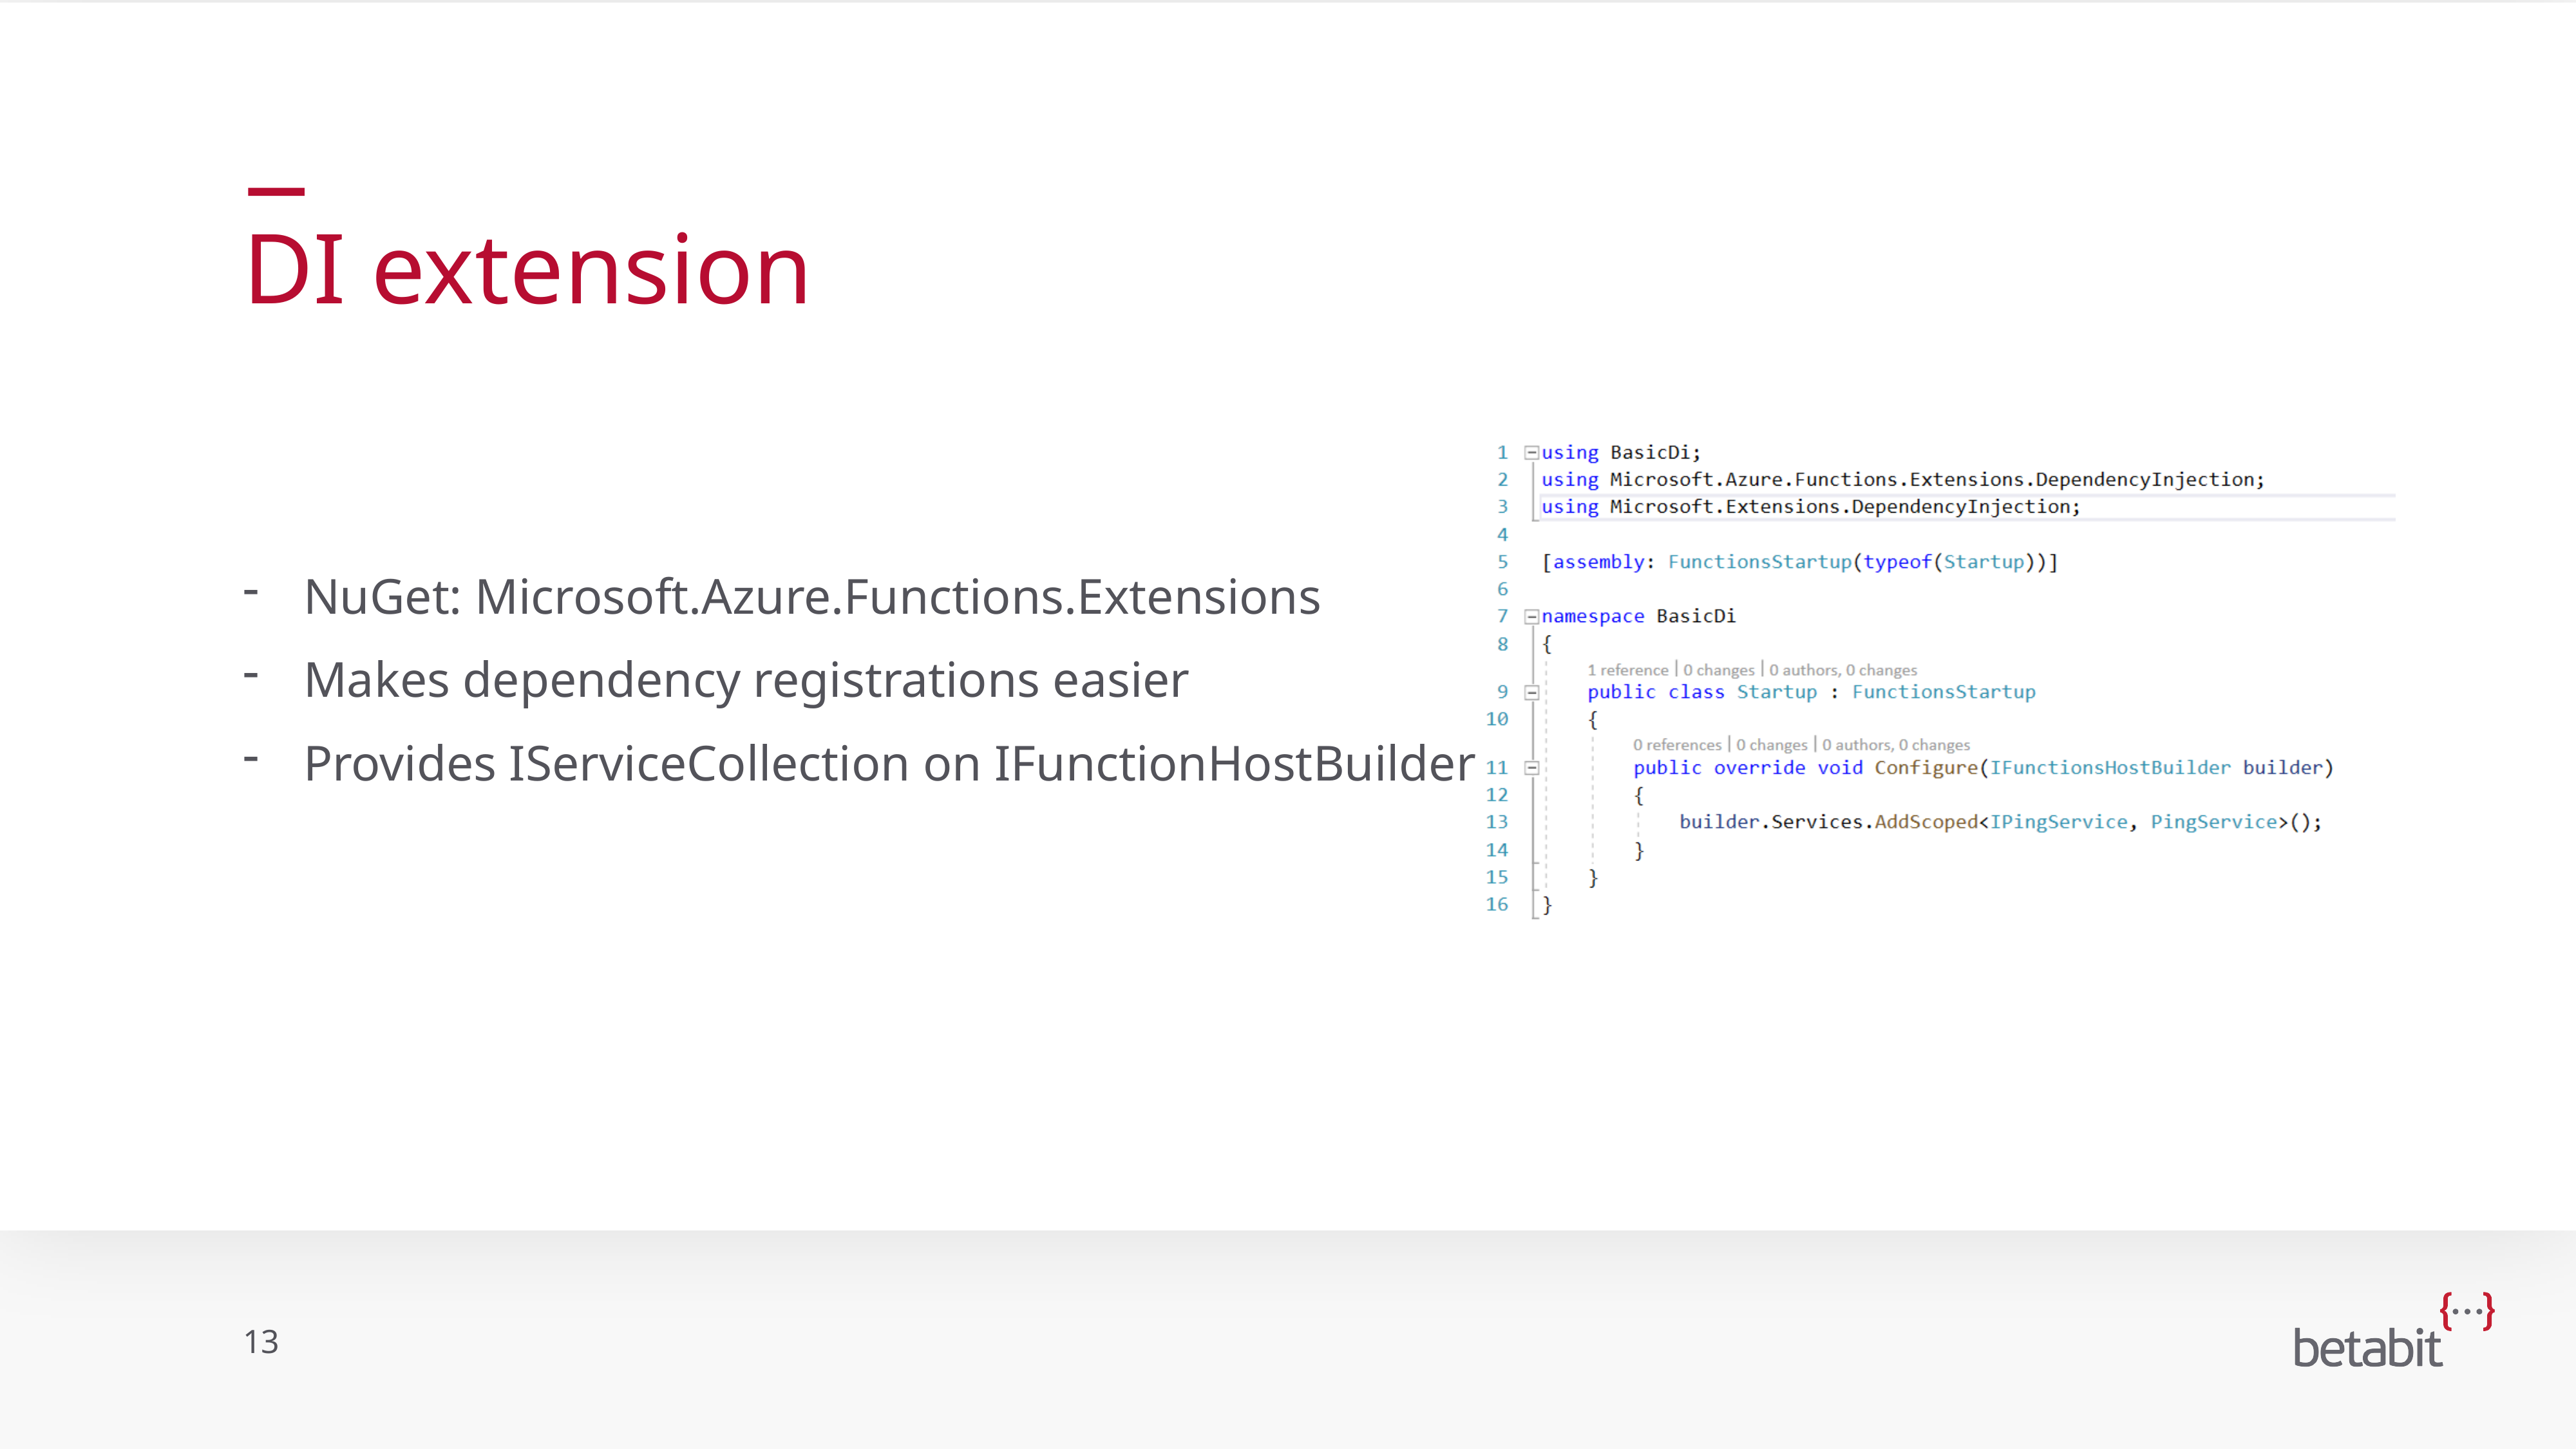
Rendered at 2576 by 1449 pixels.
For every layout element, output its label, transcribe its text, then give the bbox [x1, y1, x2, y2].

picture [2280, 1227, 2509, 1375]
title DI extension [232, 196, 2342, 370]
picture [1484, 440, 2396, 942]
slide_number 13 [232, 1310, 316, 1376]
list NuGet: Microsoft.Azure.Functions.Extensions Makes dependency registrations easier Provides IServiceCollection on IFunctionHostBuilder [232, 388, 2344, 1218]
